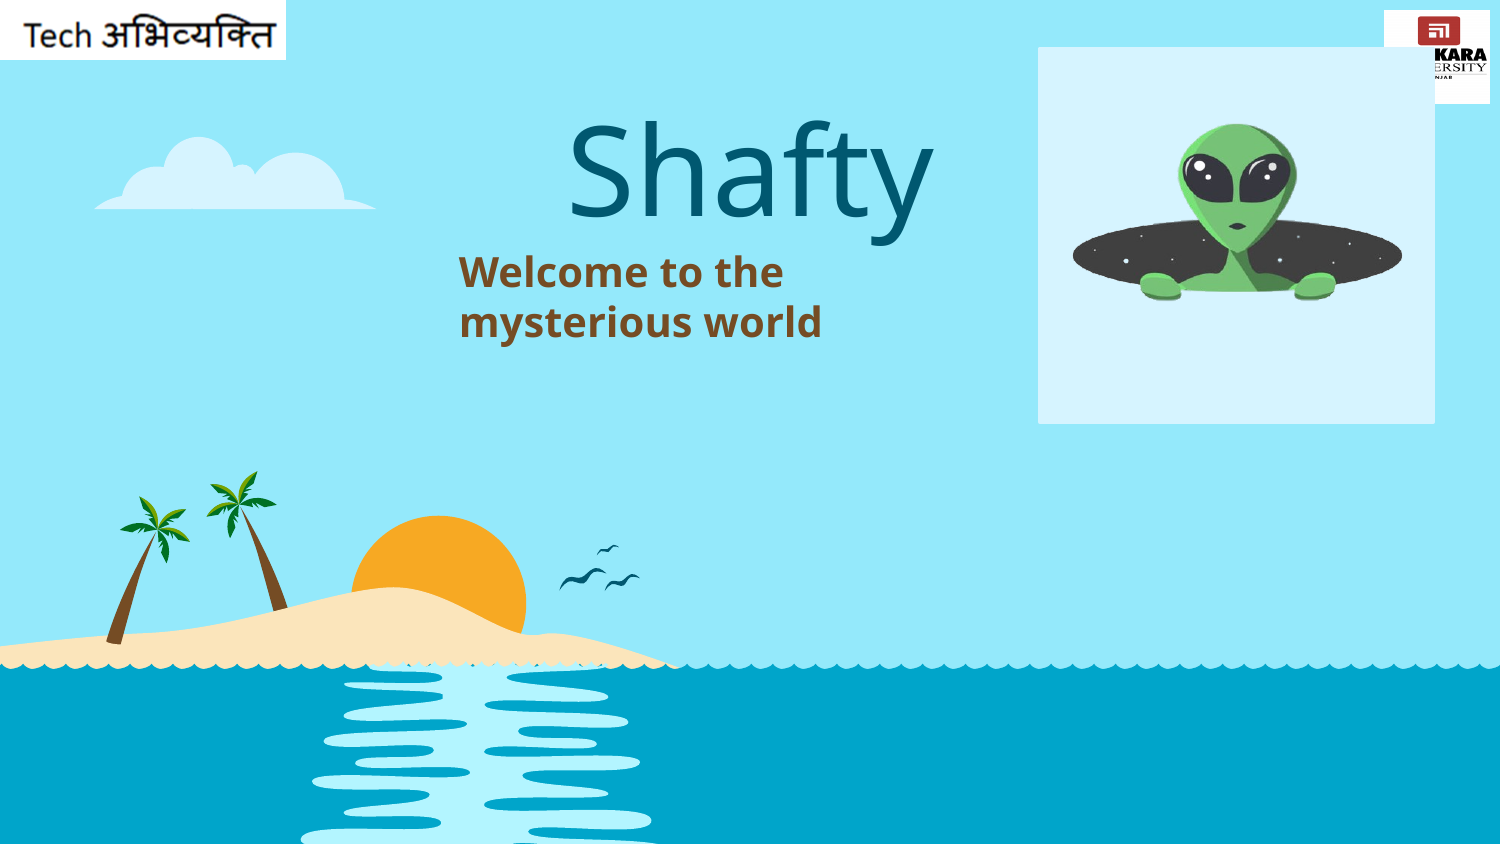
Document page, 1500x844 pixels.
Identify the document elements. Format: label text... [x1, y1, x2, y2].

text_box Welcome to the mysterious world [444, 238, 1003, 354]
text_box [93, 136, 377, 210]
picture [0, 0, 287, 60]
text_box Shafty [452, 68, 1034, 257]
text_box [1039, 29, 1434, 423]
picture [1384, 10, 1490, 104]
